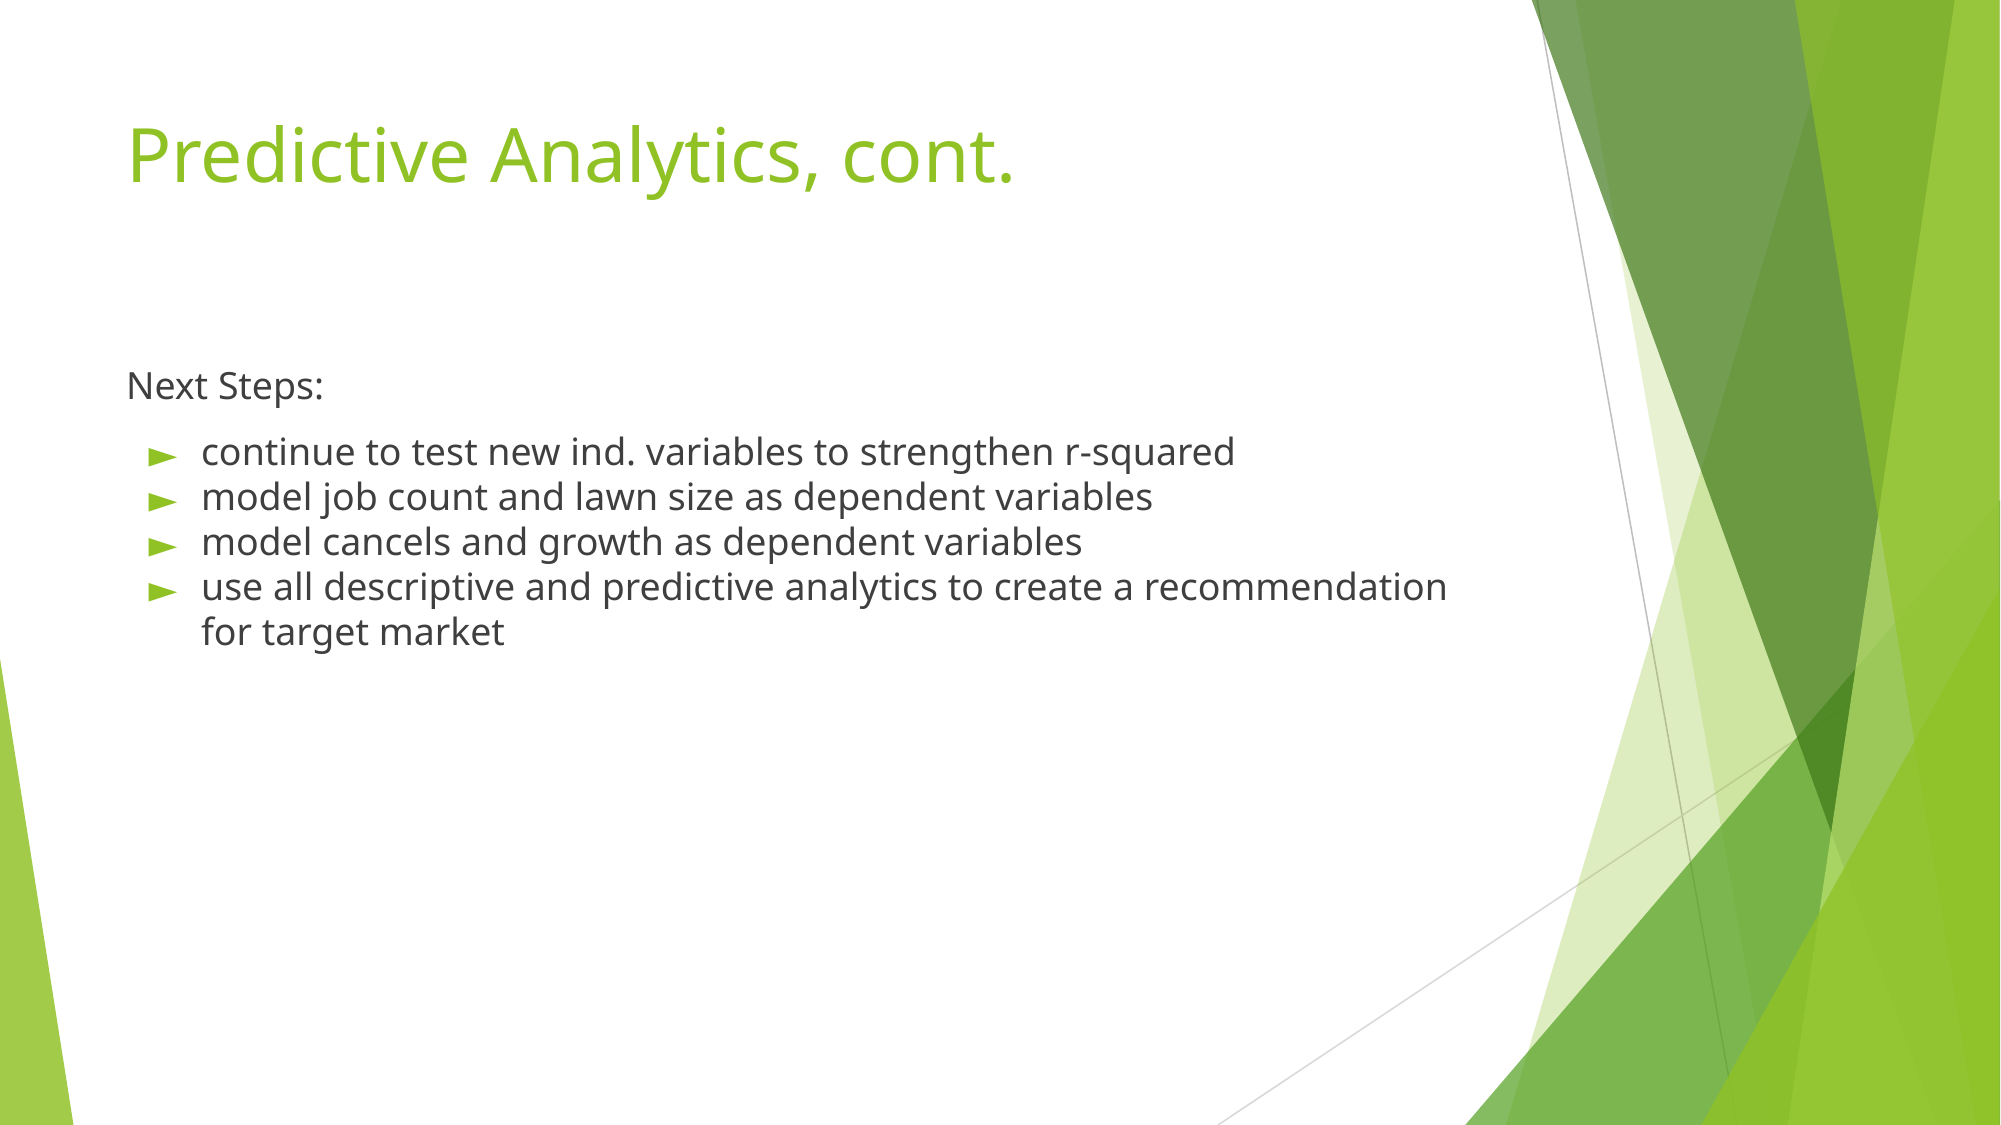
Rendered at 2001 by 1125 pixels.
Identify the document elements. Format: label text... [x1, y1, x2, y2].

list Next Steps: continue to test new ind. variables to strengthen r-squared model job count and lawn size as dependent variables model cancels and growth as dependent variables use all descriptive and predictive analytics to create a recommendation for target market [111, 354, 1522, 992]
title Predictive Analytics, cont. [111, 99, 1522, 317]
